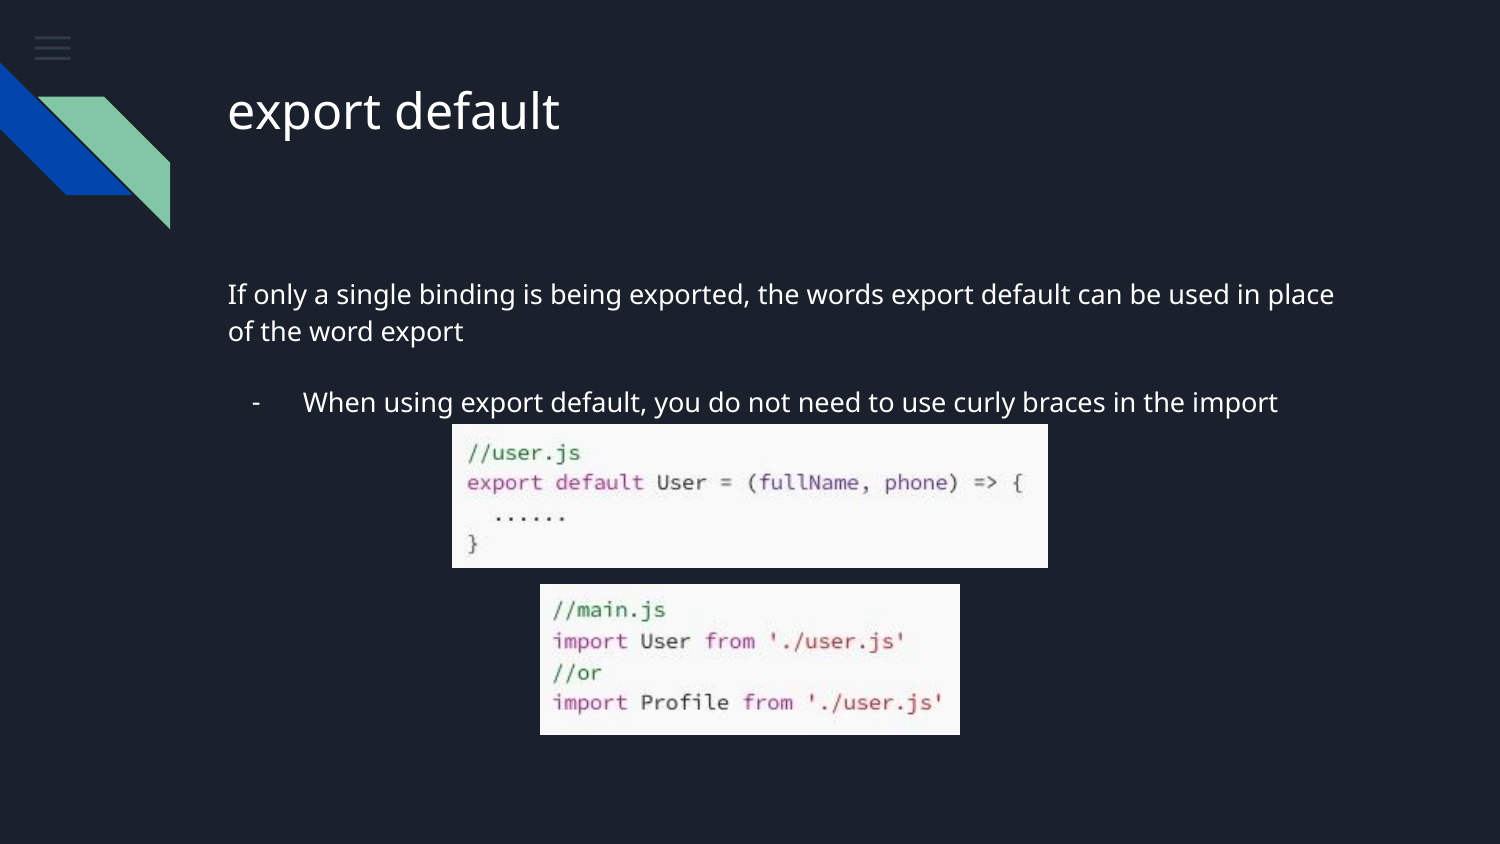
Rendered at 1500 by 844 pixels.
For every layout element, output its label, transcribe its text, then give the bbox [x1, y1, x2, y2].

list If only a single binding is being exported, the words export default can be used in place of the word export When using export default, you do not need to use curly braces in the import [212, 257, 1368, 735]
picture [452, 423, 1048, 568]
picture [540, 584, 960, 735]
title export default [212, 64, 1368, 215]
